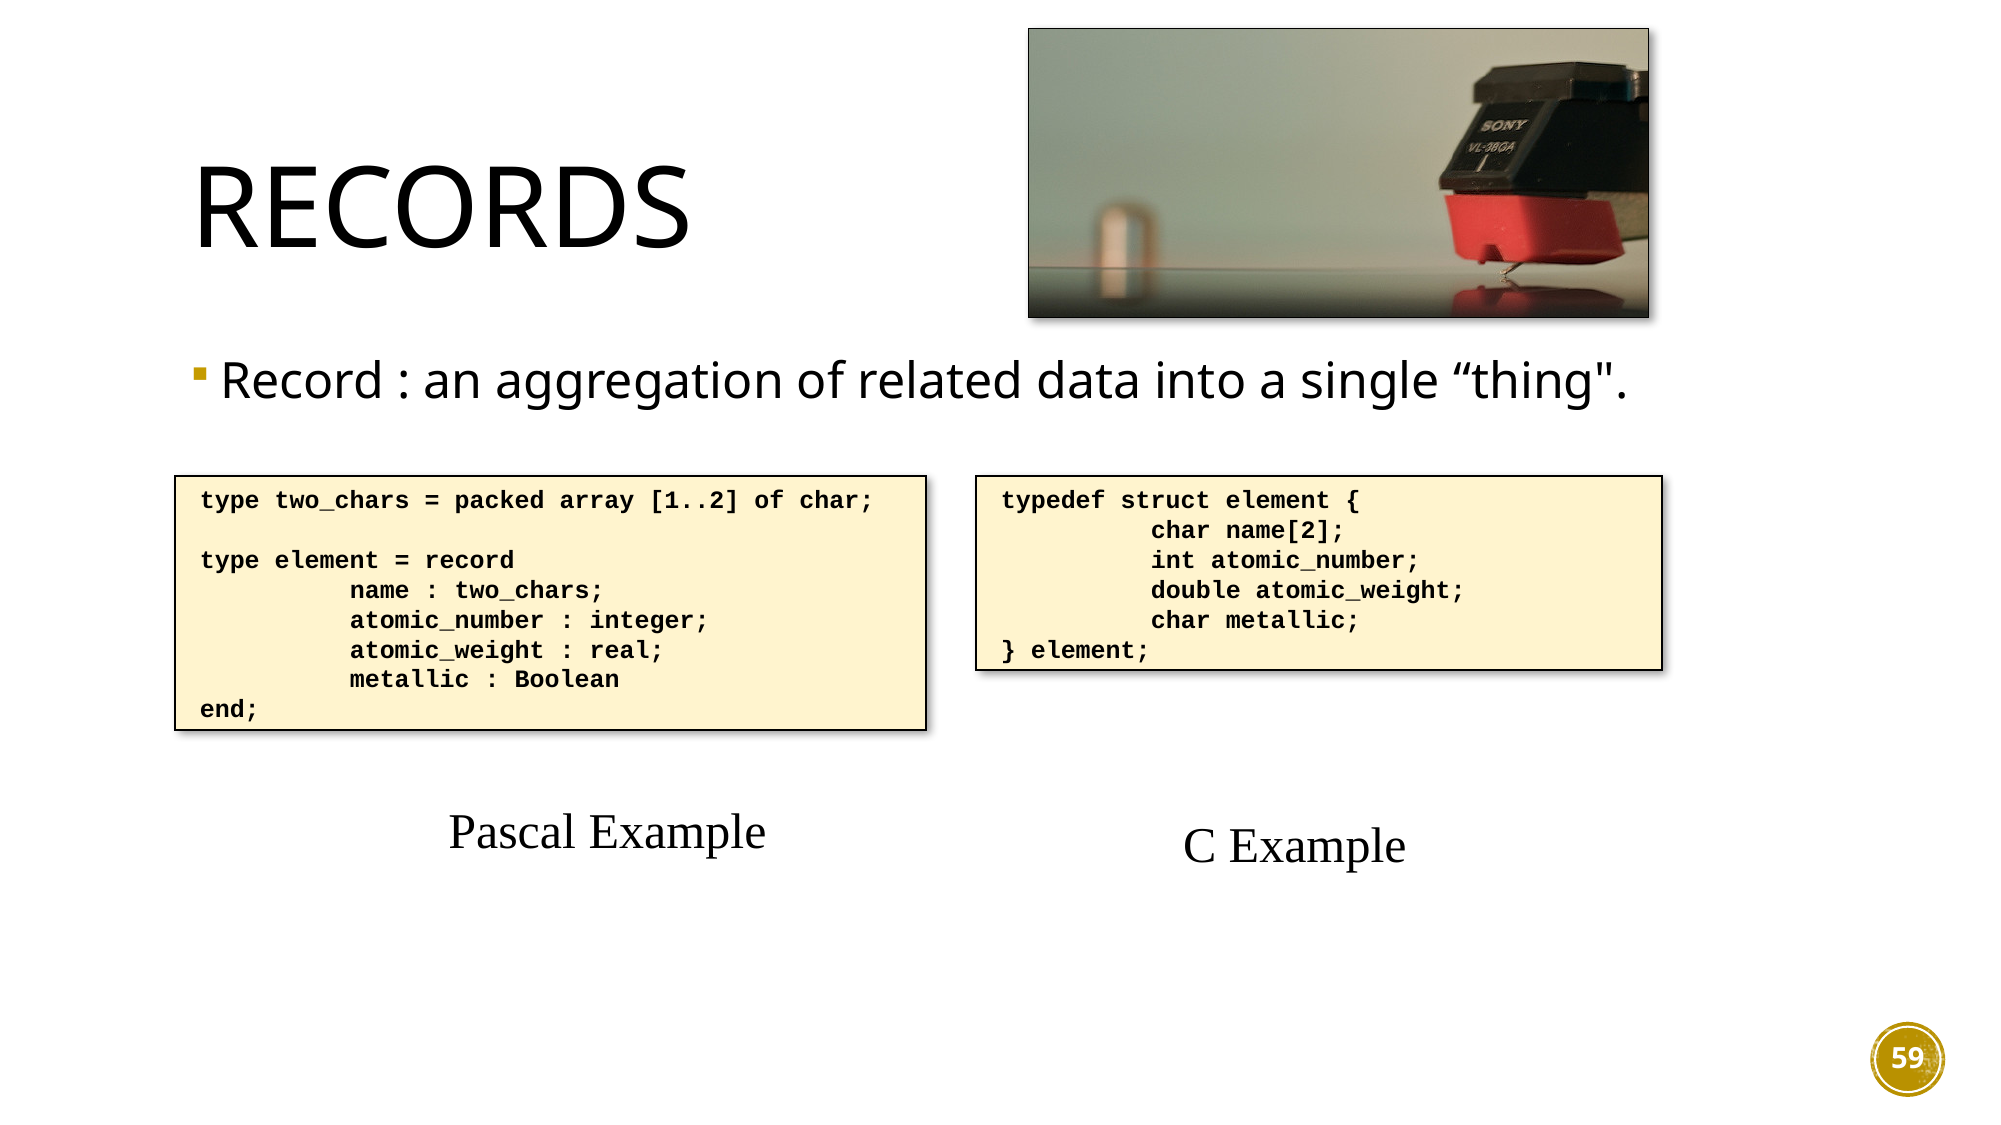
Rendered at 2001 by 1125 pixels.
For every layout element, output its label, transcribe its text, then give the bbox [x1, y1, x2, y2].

text_box C Example [976, 805, 1614, 880]
slide_number 59 [1855, 1028, 1961, 1089]
title Records [175, 79, 1826, 344]
picture [1028, 28, 1649, 318]
text_box type two_chars = packed array [1..2] of char; type element = record name : two_chars; atomic_number : integer; atomic_weight : real; metallic : Boolean end; [175, 475, 927, 731]
list Record : an aggregation of related data into a single “thing". [175, 348, 1826, 1013]
text_box Pascal Example [288, 791, 927, 866]
text_box typedef struct element { char name[2]; int atomic_number; double atomic_weight; char metallic; } element; [976, 475, 1663, 671]
